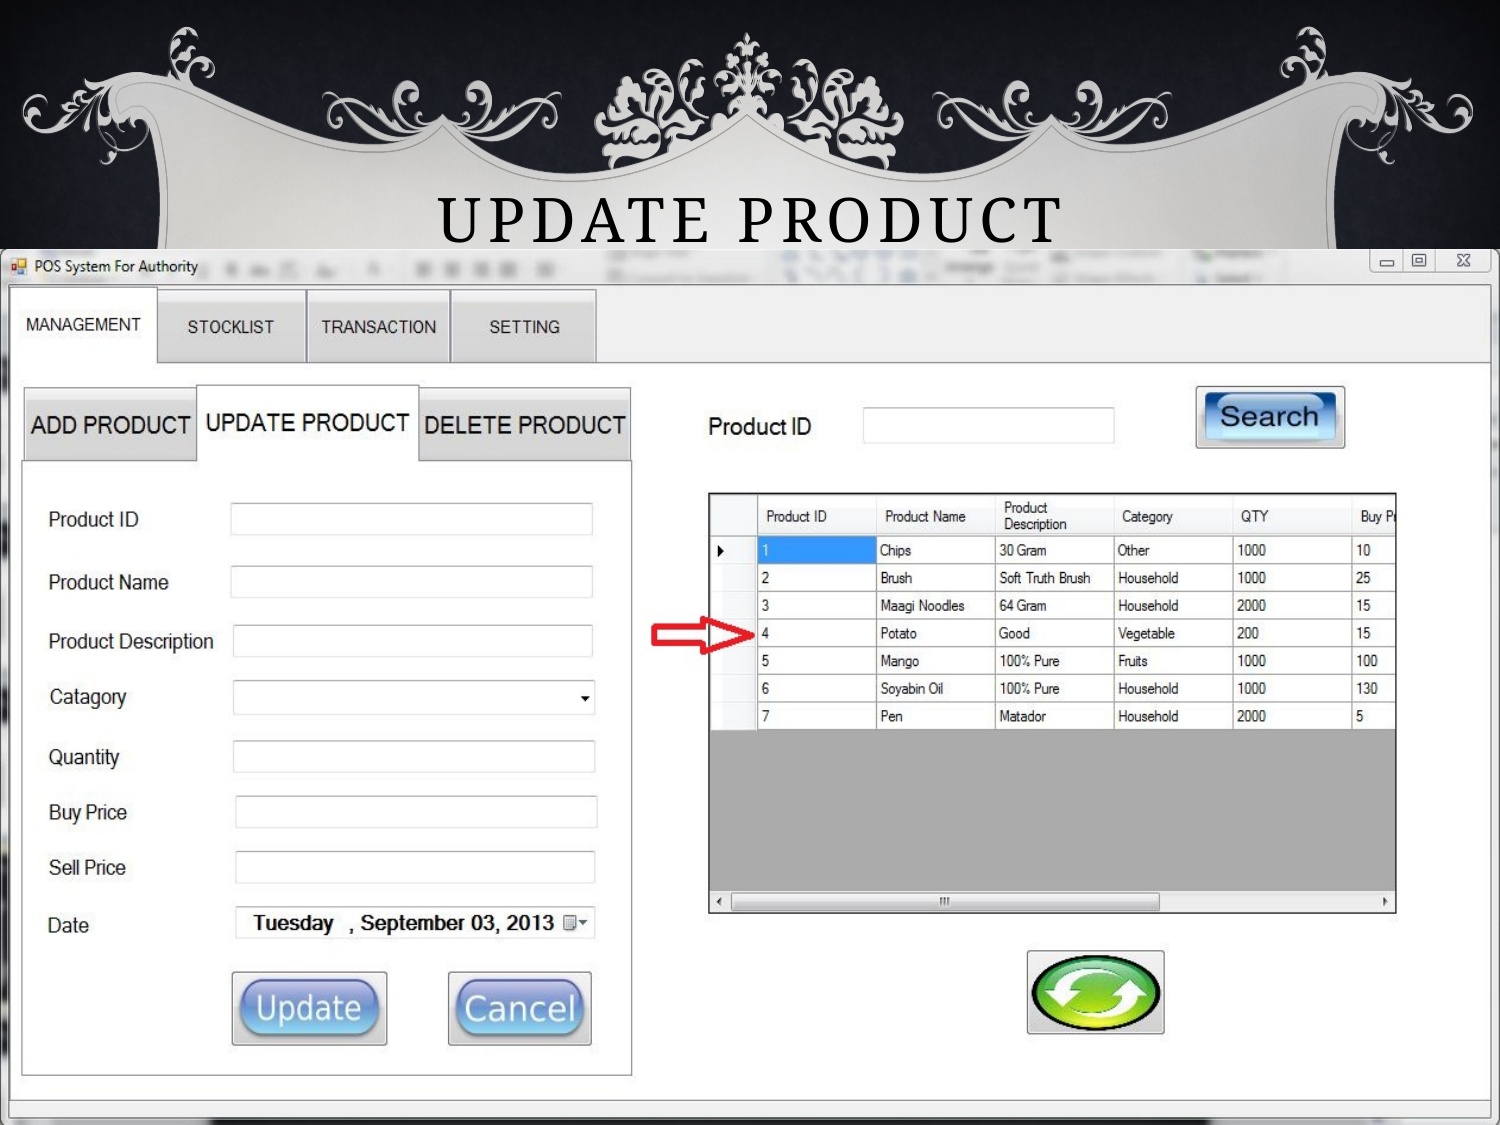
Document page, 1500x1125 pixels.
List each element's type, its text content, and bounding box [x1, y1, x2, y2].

picture [0, 0, 1500, 1125]
title Update product [225, 173, 1275, 249]
